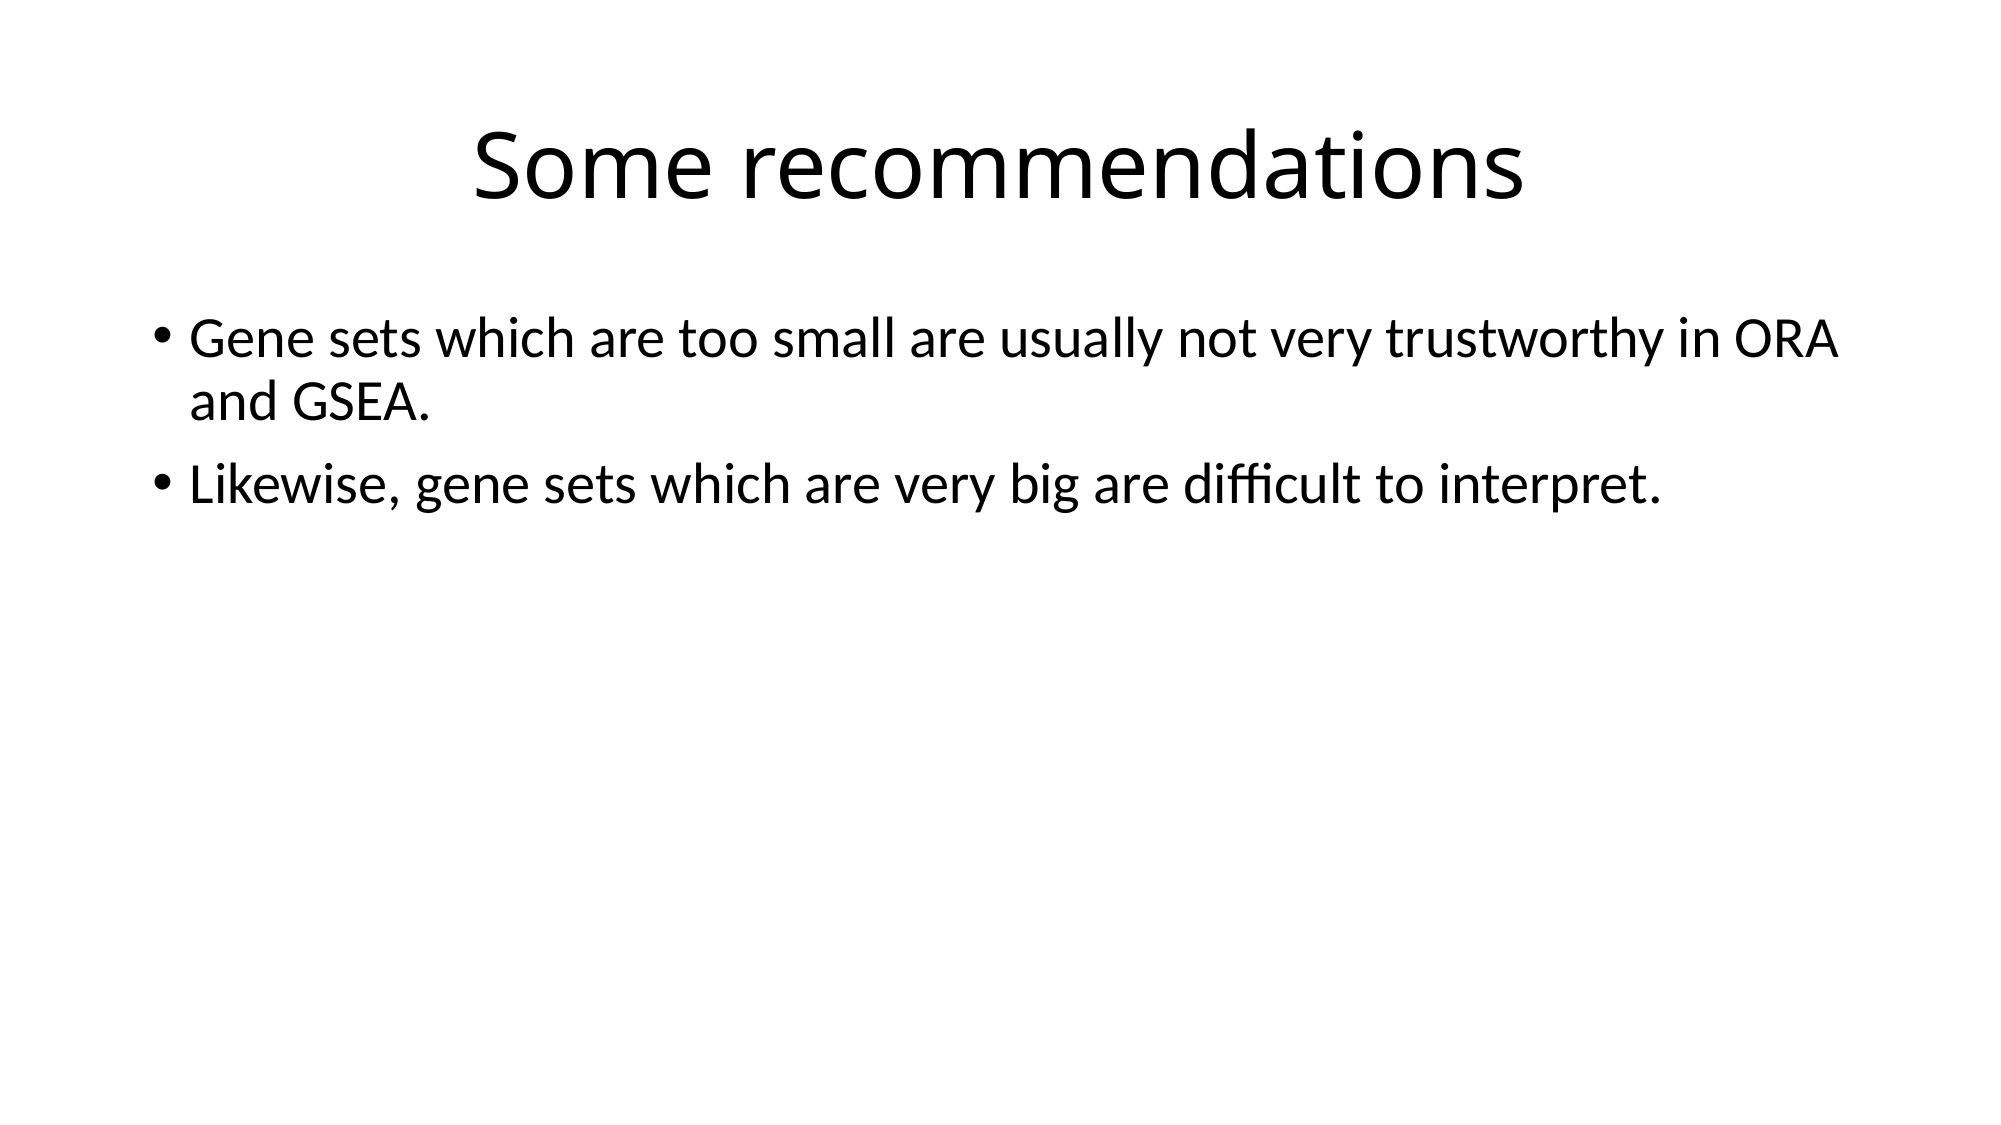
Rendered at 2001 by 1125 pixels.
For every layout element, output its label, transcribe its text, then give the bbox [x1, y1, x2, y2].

title Some recommendations [137, 59, 1863, 278]
list Gene sets which are too small are usually not very trustworthy in ORA and GSEA. Likewise, gene sets which are very big are difficult to interpret. [137, 299, 1863, 1014]
